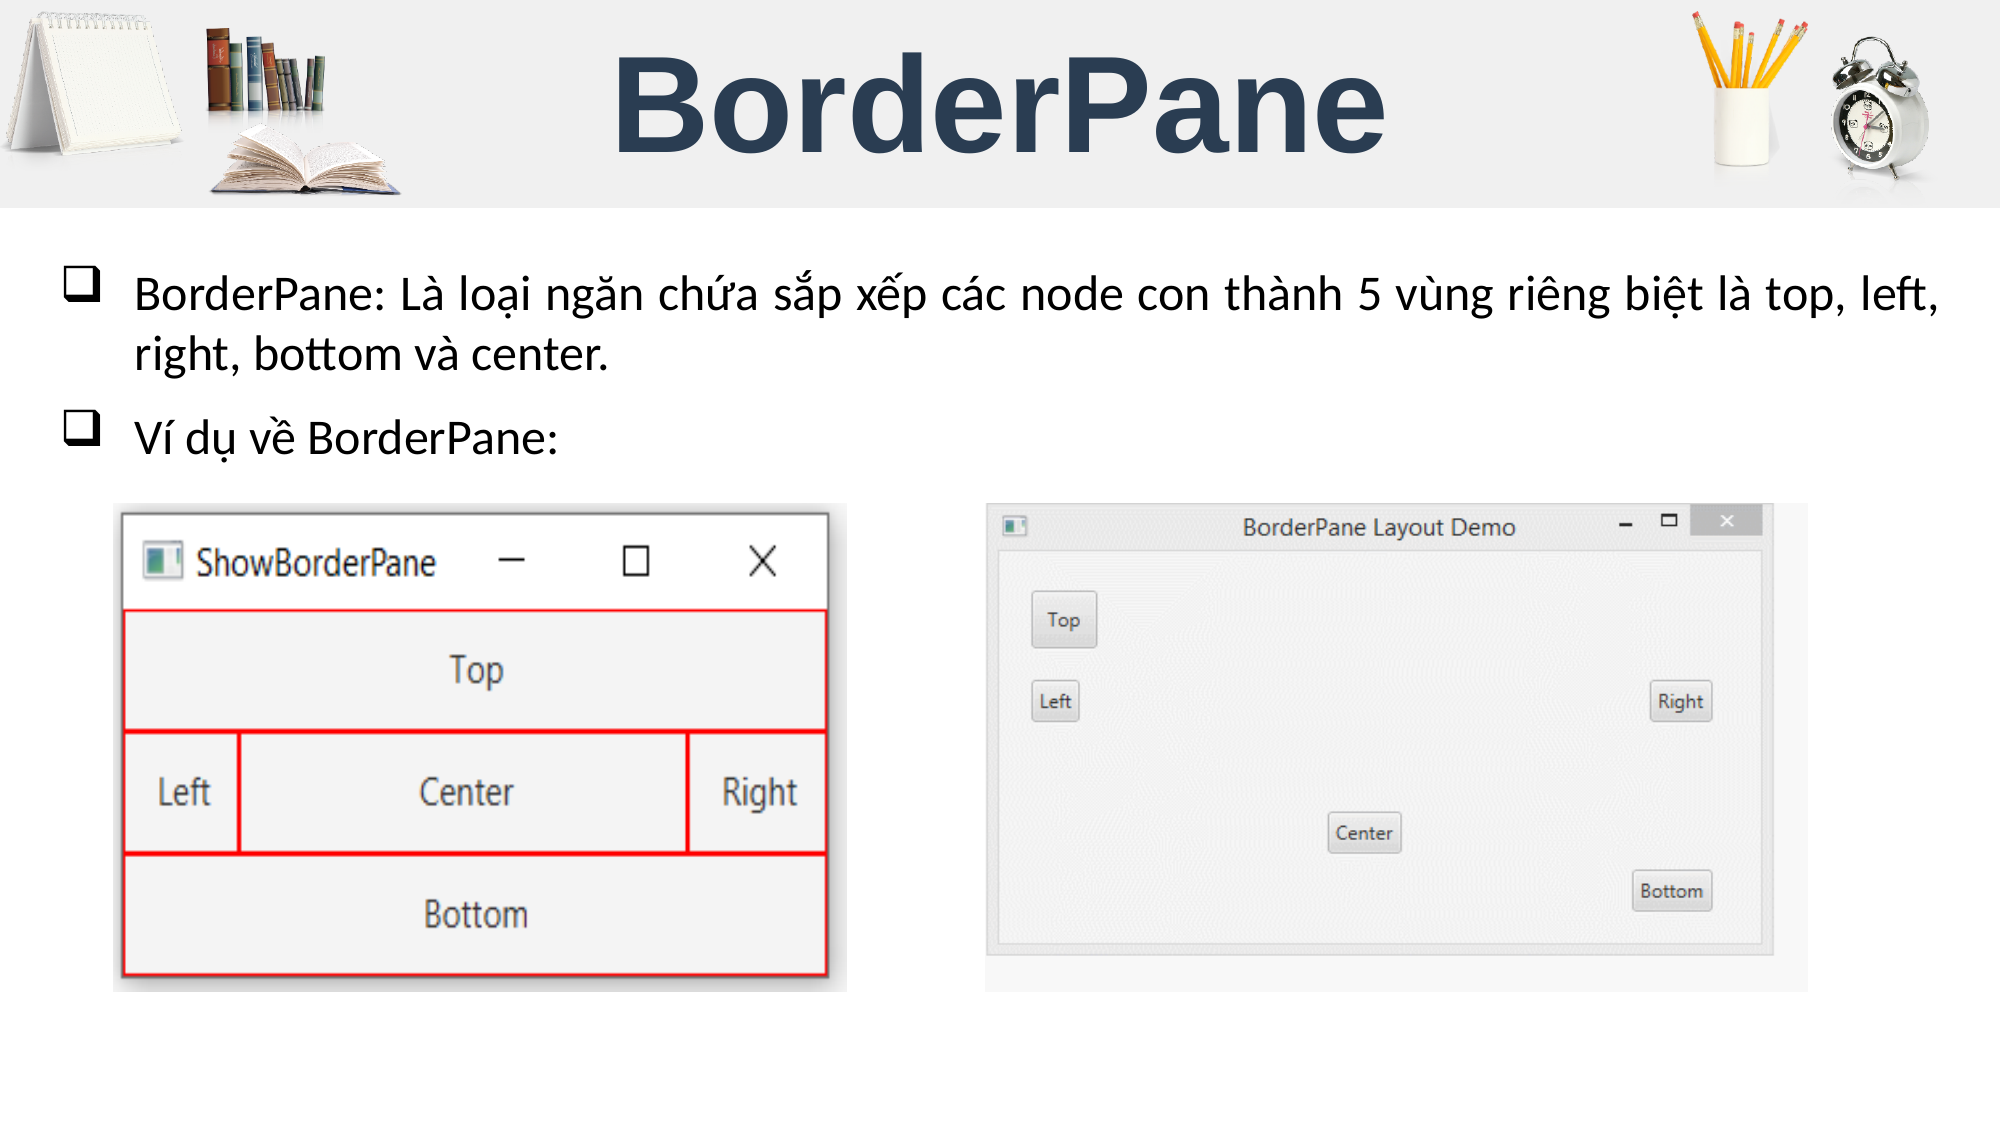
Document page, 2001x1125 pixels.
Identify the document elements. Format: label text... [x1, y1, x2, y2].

text_box BorderPane: Là loại ngăn chứa sắp xếp các node con thành 5 vùng riêng biệt là top, left, right, bottom và center. [45, 253, 1956, 388]
picture [1827, 36, 1939, 212]
picture [205, 28, 402, 197]
picture [0, 11, 186, 173]
text_box BorderPane [595, 8, 1406, 188]
picture [1692, 11, 1808, 193]
picture [113, 503, 847, 992]
picture [985, 503, 1808, 992]
text_box Ví dụ về BorderPane: [45, 397, 1290, 472]
text_box [0, 0, 2000, 209]
